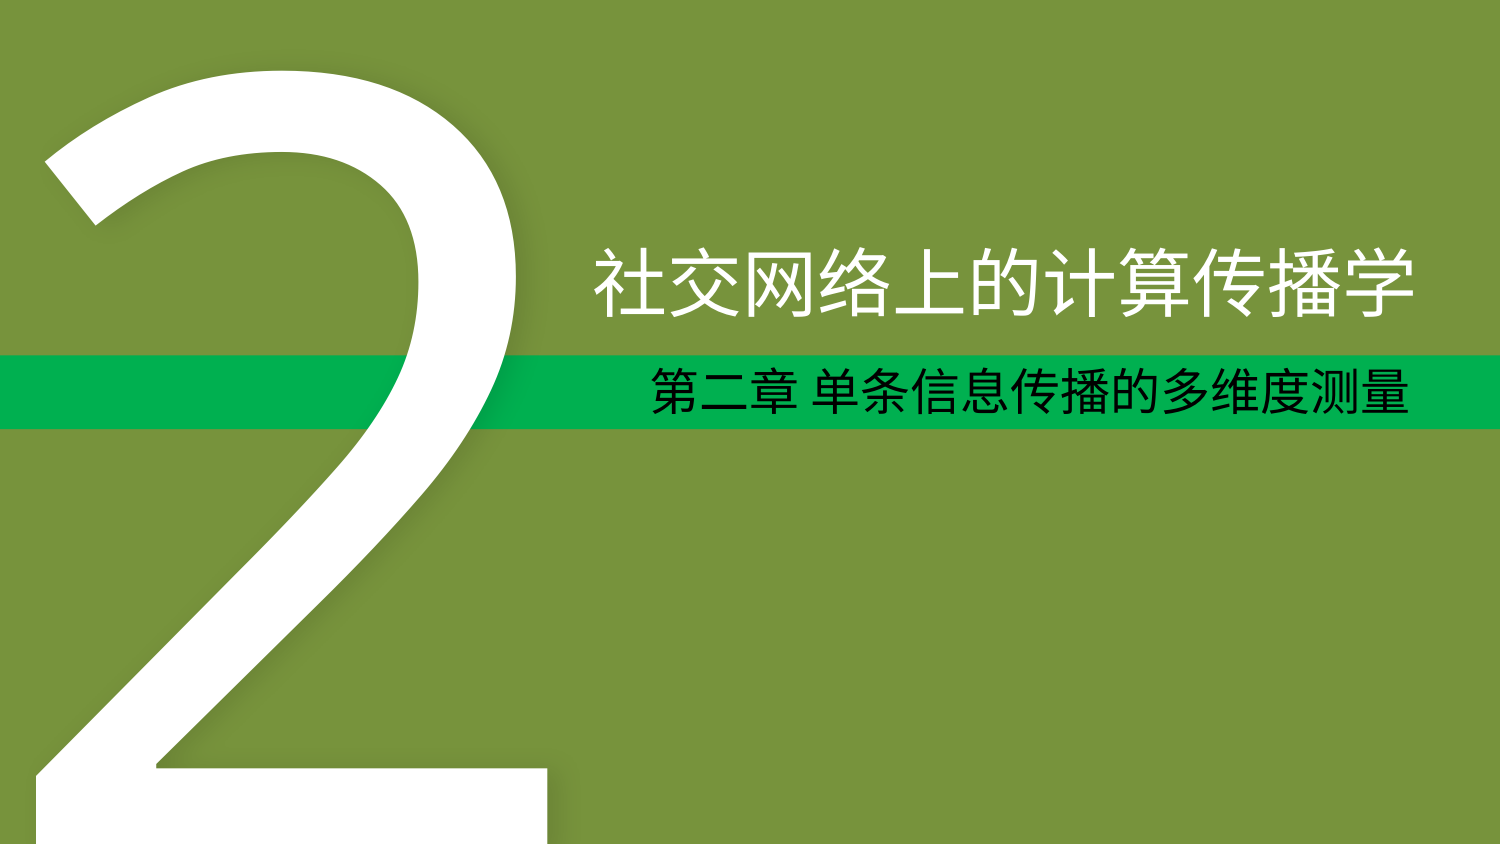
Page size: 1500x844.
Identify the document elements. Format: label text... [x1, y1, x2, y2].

text_box 第二章 单条信息传播的多维度测量 [218, 353, 1437, 429]
text_box 2 [0, 0, 619, 844]
text_box 社交网络上的计算传播学 [577, 229, 1433, 334]
text_box [639, 353, 1500, 431]
